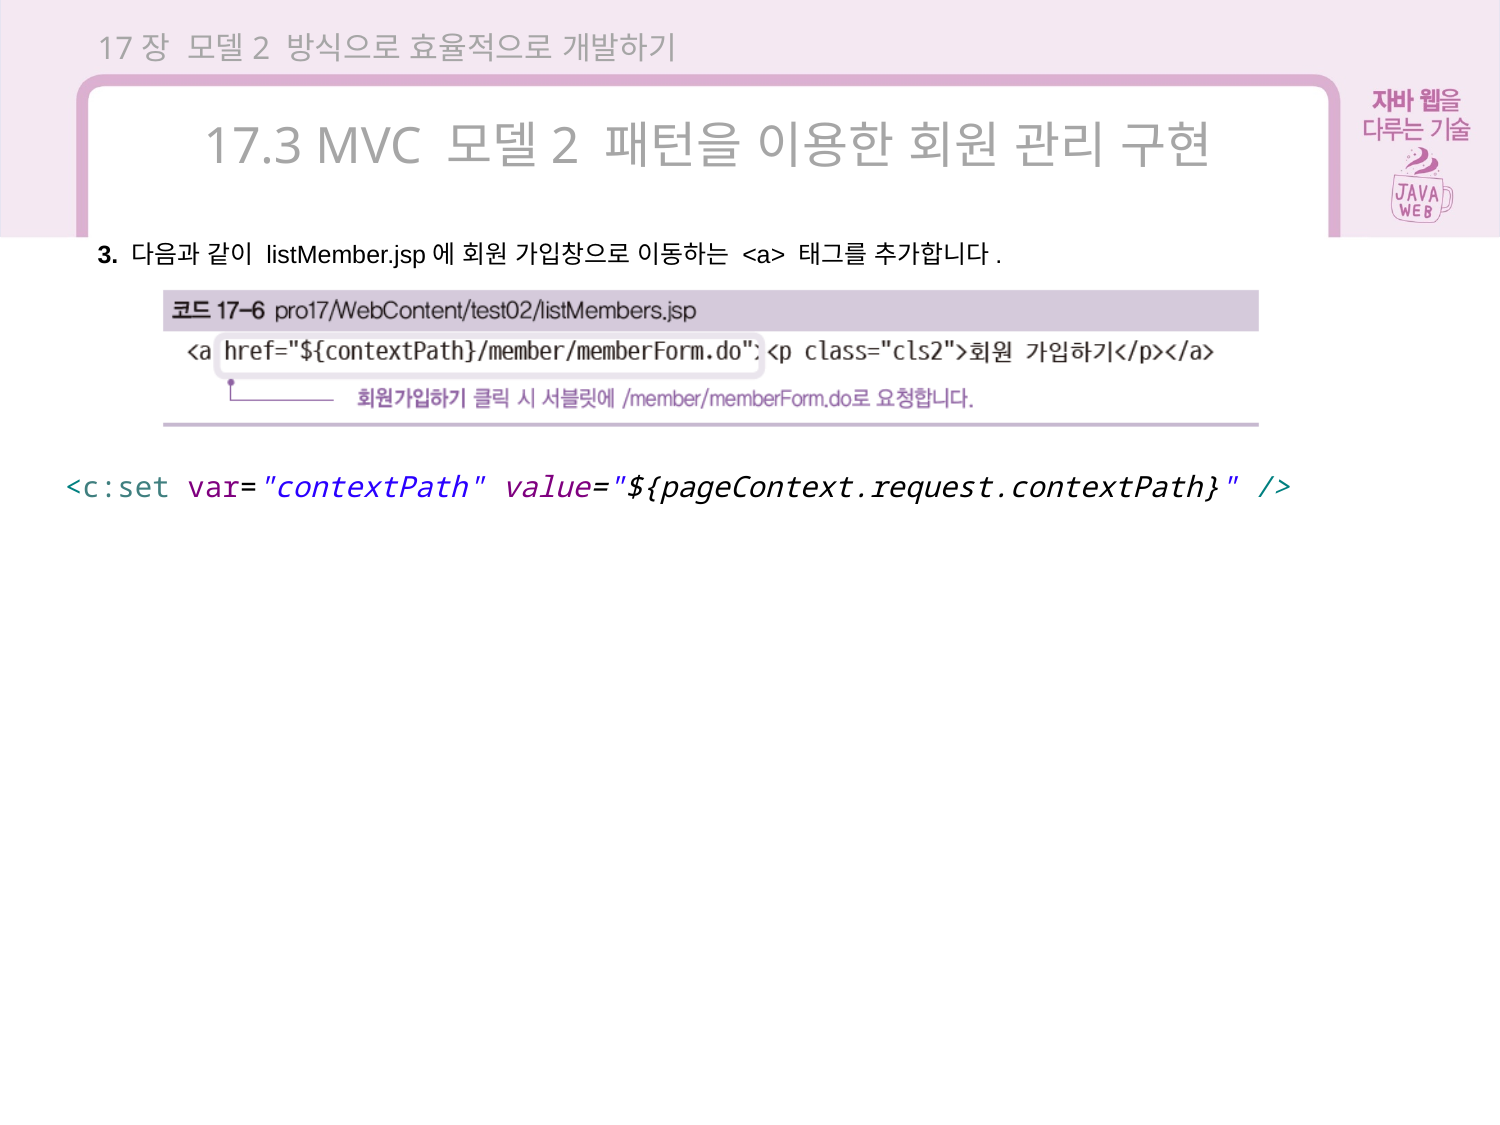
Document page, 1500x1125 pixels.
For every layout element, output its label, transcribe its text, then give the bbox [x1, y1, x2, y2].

text_box <c:set var="contextPath" value="${pageContext.request.contextPath}" /> [50, 461, 1484, 511]
text_box 17장 모델2 방식으로 효율적으로 개발하기 [82, 0, 1133, 74]
text_box 17.3 MVC 모델2 패턴을 이용한 회원 관리 구현 [95, 106, 1321, 181]
picture [0, 0, 1500, 1125]
text_box 3. 다음과 같이 listMember.jsp에 회원 가입창으로 이동하는 <a> 태그를 추가합니다. [82, 231, 1323, 277]
